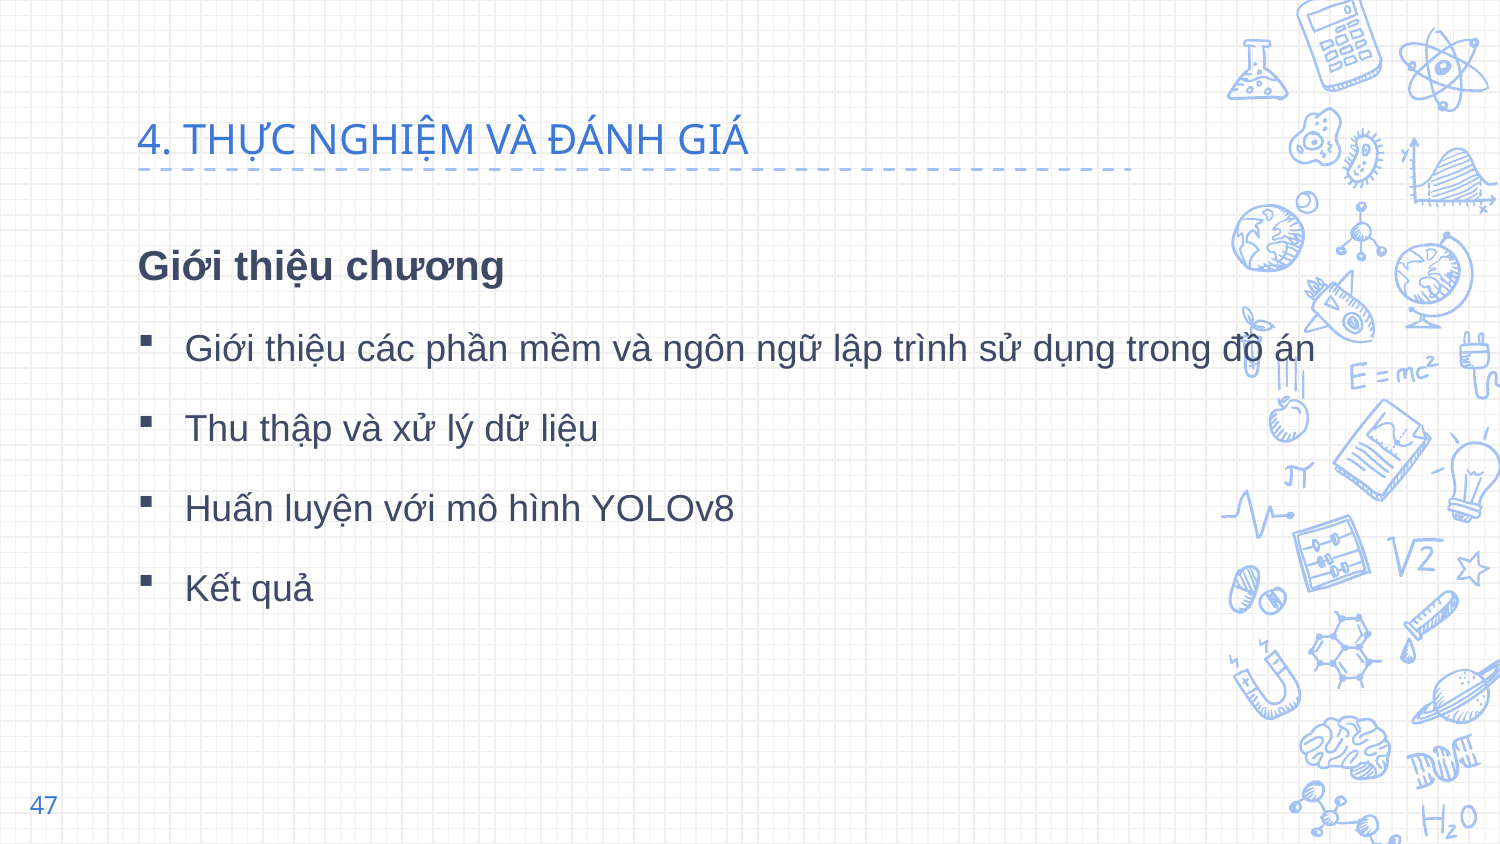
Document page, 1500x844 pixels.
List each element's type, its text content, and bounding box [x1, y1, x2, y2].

title 4. THỰC NGHIỆM VÀ ĐÁNH GIÁ [122, 36, 1130, 178]
slide_number 47 [14, 774, 105, 840]
list Giới thiệu chương Giới thiệu các phần mềm và ngôn ngữ lập trình sử dụng trong đồ án Thu thập và xử lý dữ liệu Huấn luyện với mô hình YOLOv8 Kết quả [122, 223, 1360, 696]
